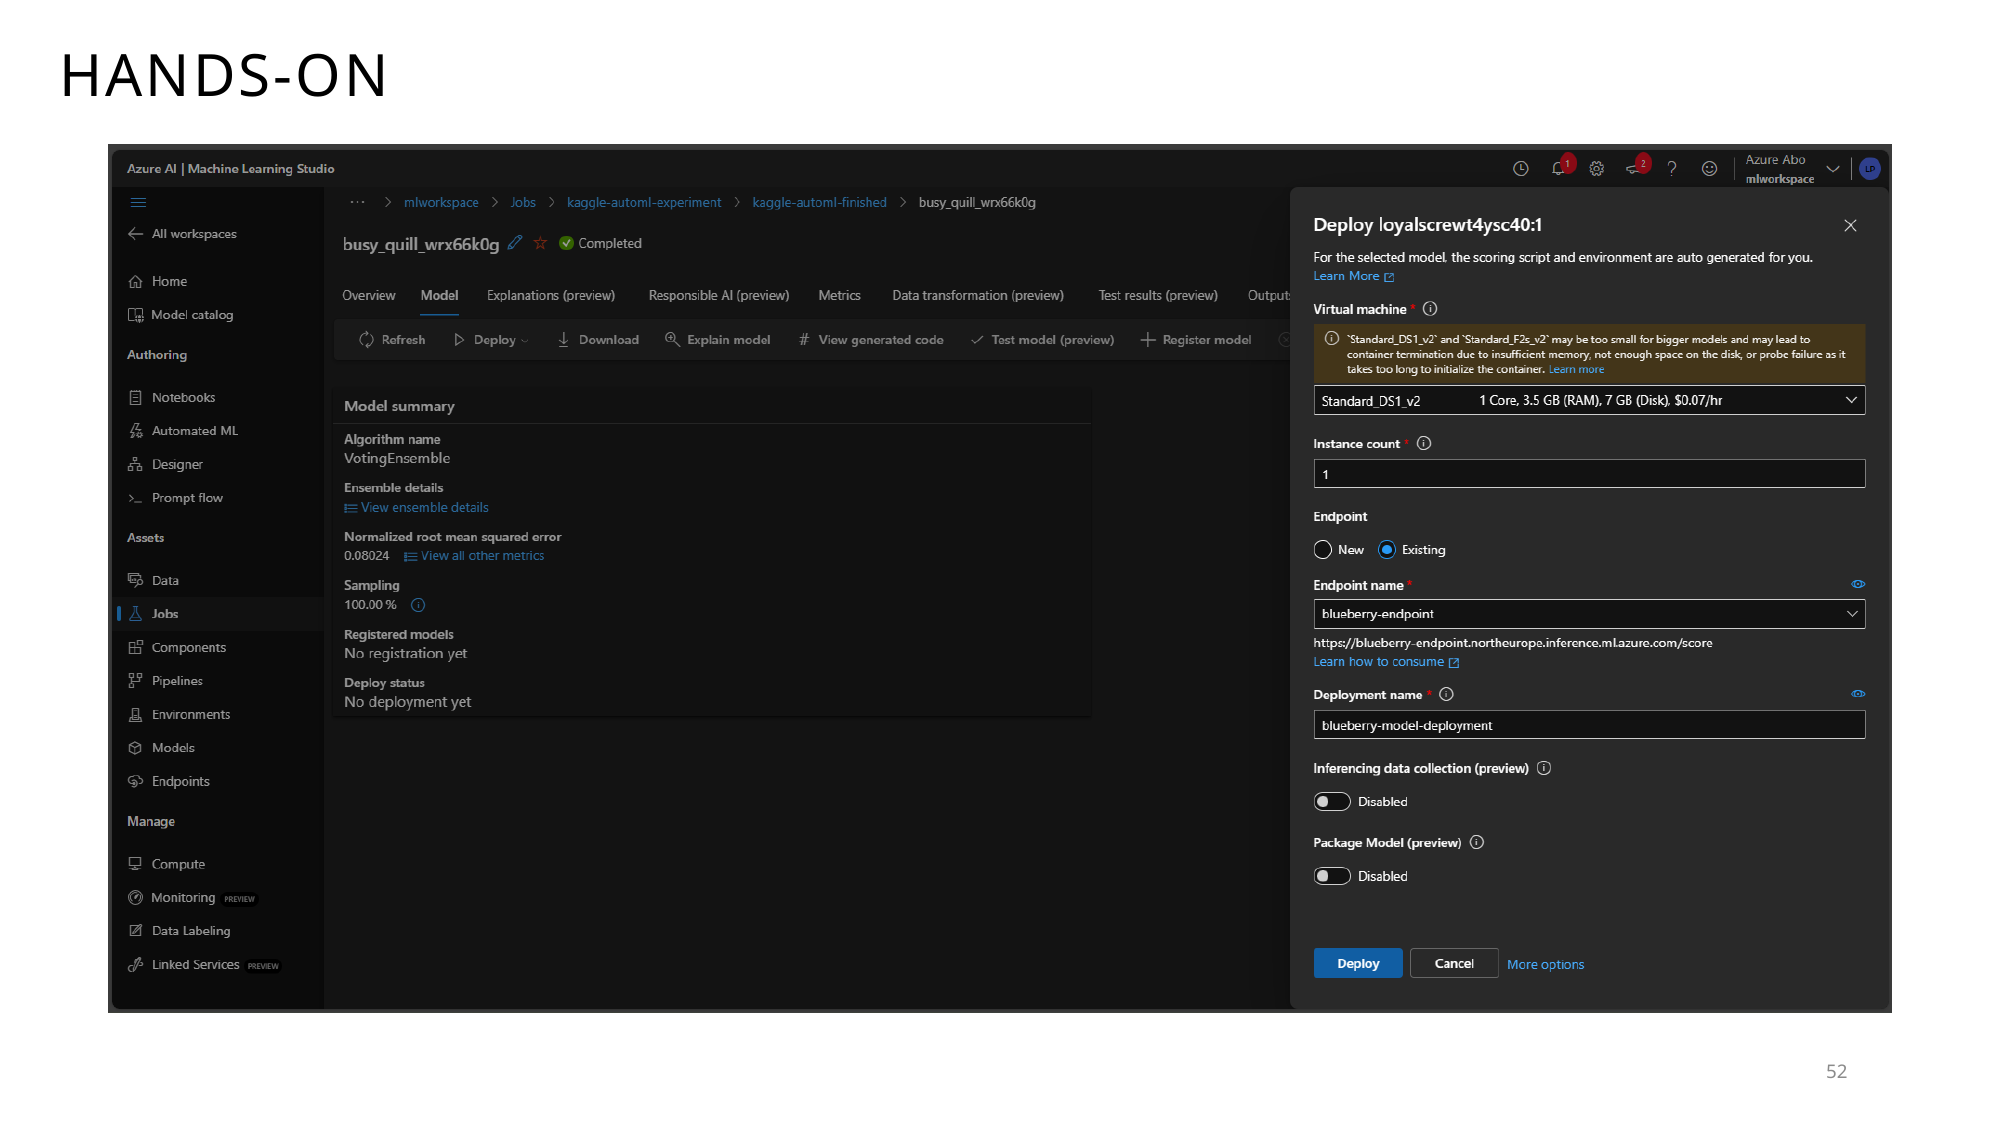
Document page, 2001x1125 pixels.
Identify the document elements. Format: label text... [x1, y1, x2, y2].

picture [108, 144, 1892, 1013]
slide_number 52 [1412, 1042, 1863, 1103]
title Hands-on [44, 39, 932, 117]
